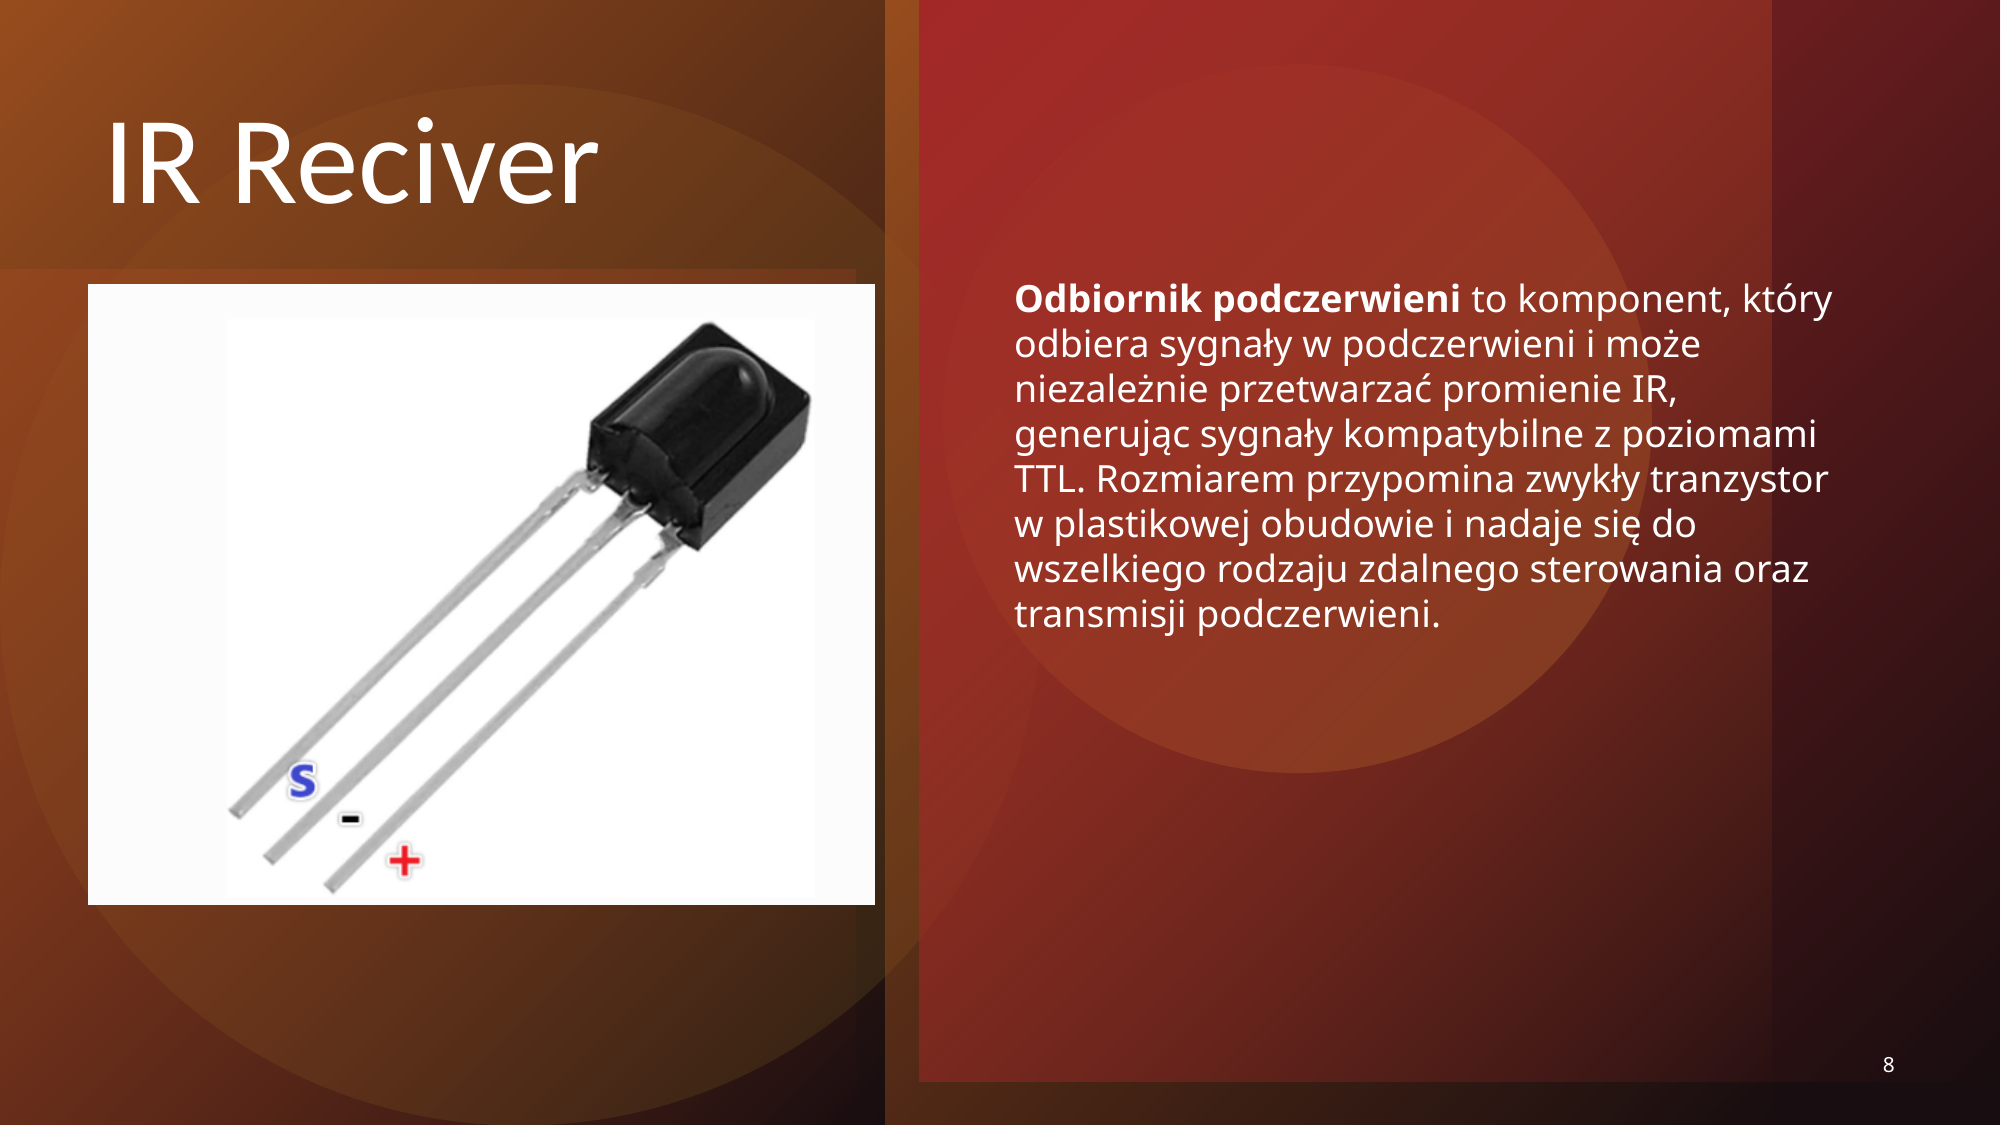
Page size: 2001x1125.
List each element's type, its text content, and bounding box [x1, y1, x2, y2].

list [88, 283, 876, 906]
text_box 8 [1785, 1035, 1910, 1096]
title IR Reciver [88, 88, 1910, 222]
text_box Odbiornik podczerwieni to komponent, który odbiera sygnały w podczerwieni i może niezależnie przetwarzać promienie IR, generując sygnały kompatybilne z poziomami TTL. Rozmiarem przypomina zwykły tranzystor w plastikowej obudowie i nadaje się do wszelkiego rodzaju zdalnego sterowania oraz transmisji podczerwieni. [999, 267, 1872, 643]
